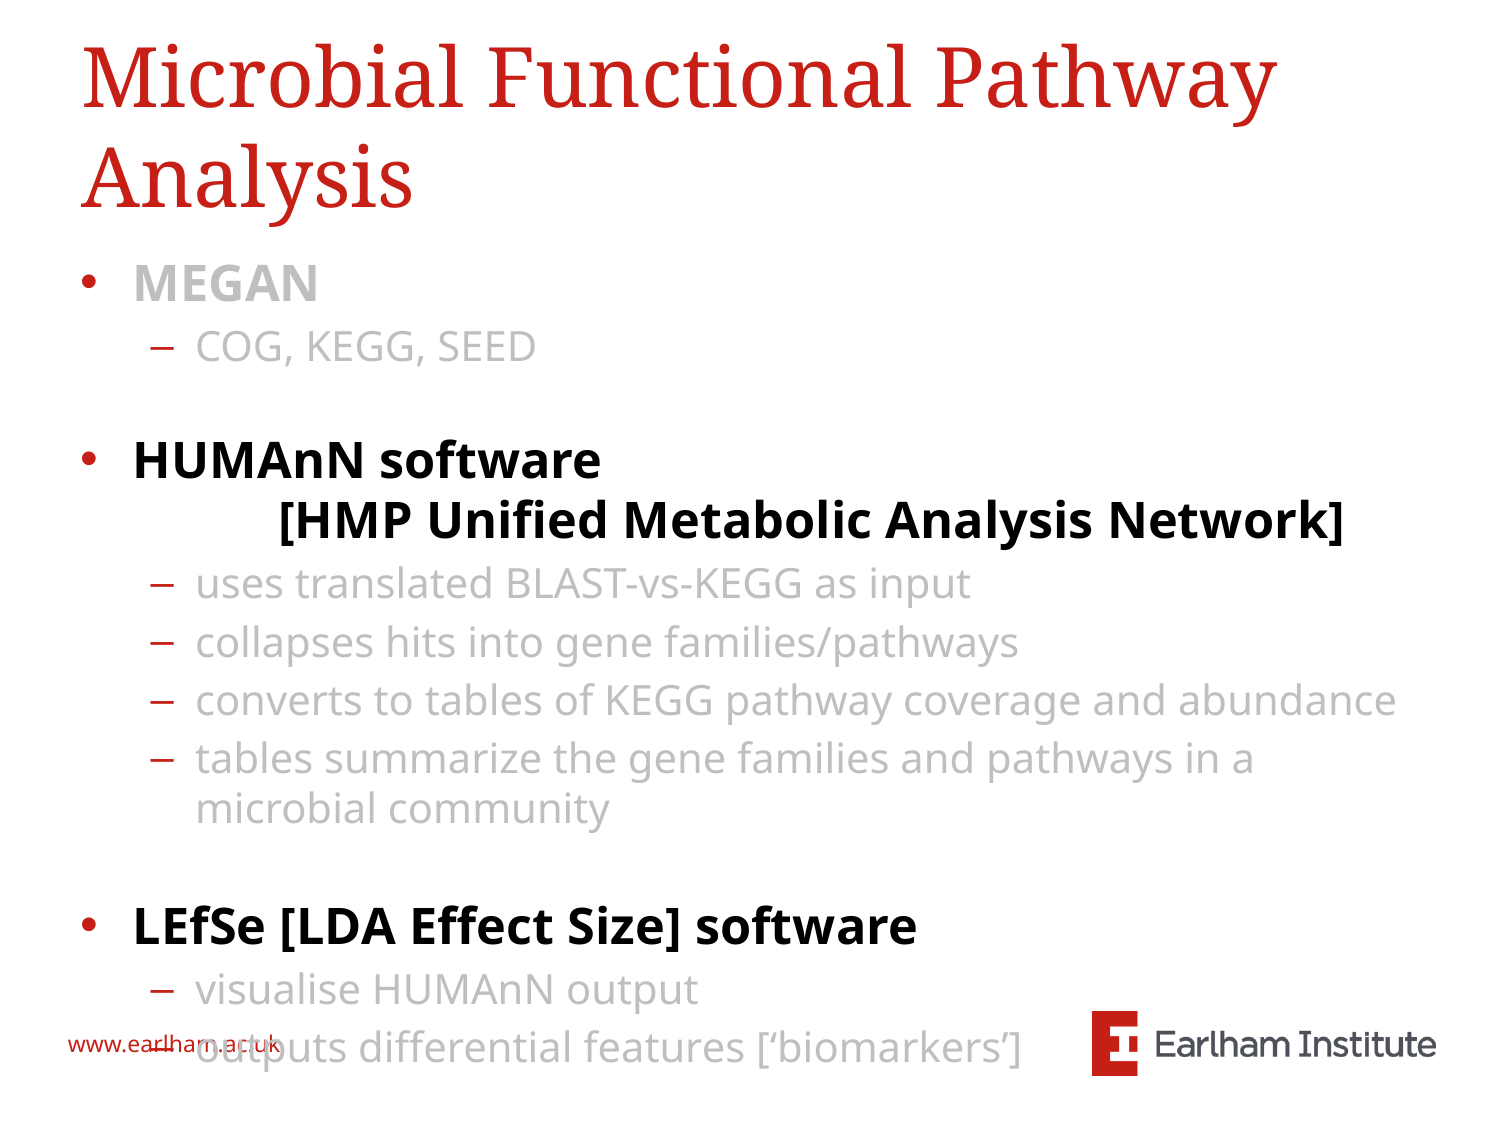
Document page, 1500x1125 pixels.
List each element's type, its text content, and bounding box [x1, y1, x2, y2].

list MEGAN COG, KEGG, SEED HUMAnN software [HMP Unified Metabolic Analysis Network] uses translated BLAST-vs-KEGG as input collapses hits into gene families/pathways converts to tables of KEGG pathway coverage and abundance tables summarize the gene families and pathways in a microbial community LEfSe [LDA Effect Size] software visualise HUMAnN output outputs differential features [‘biomarkers’] [64, 243, 1436, 1094]
title Microbial Functional Pathway Analysis [66, 30, 1437, 219]
